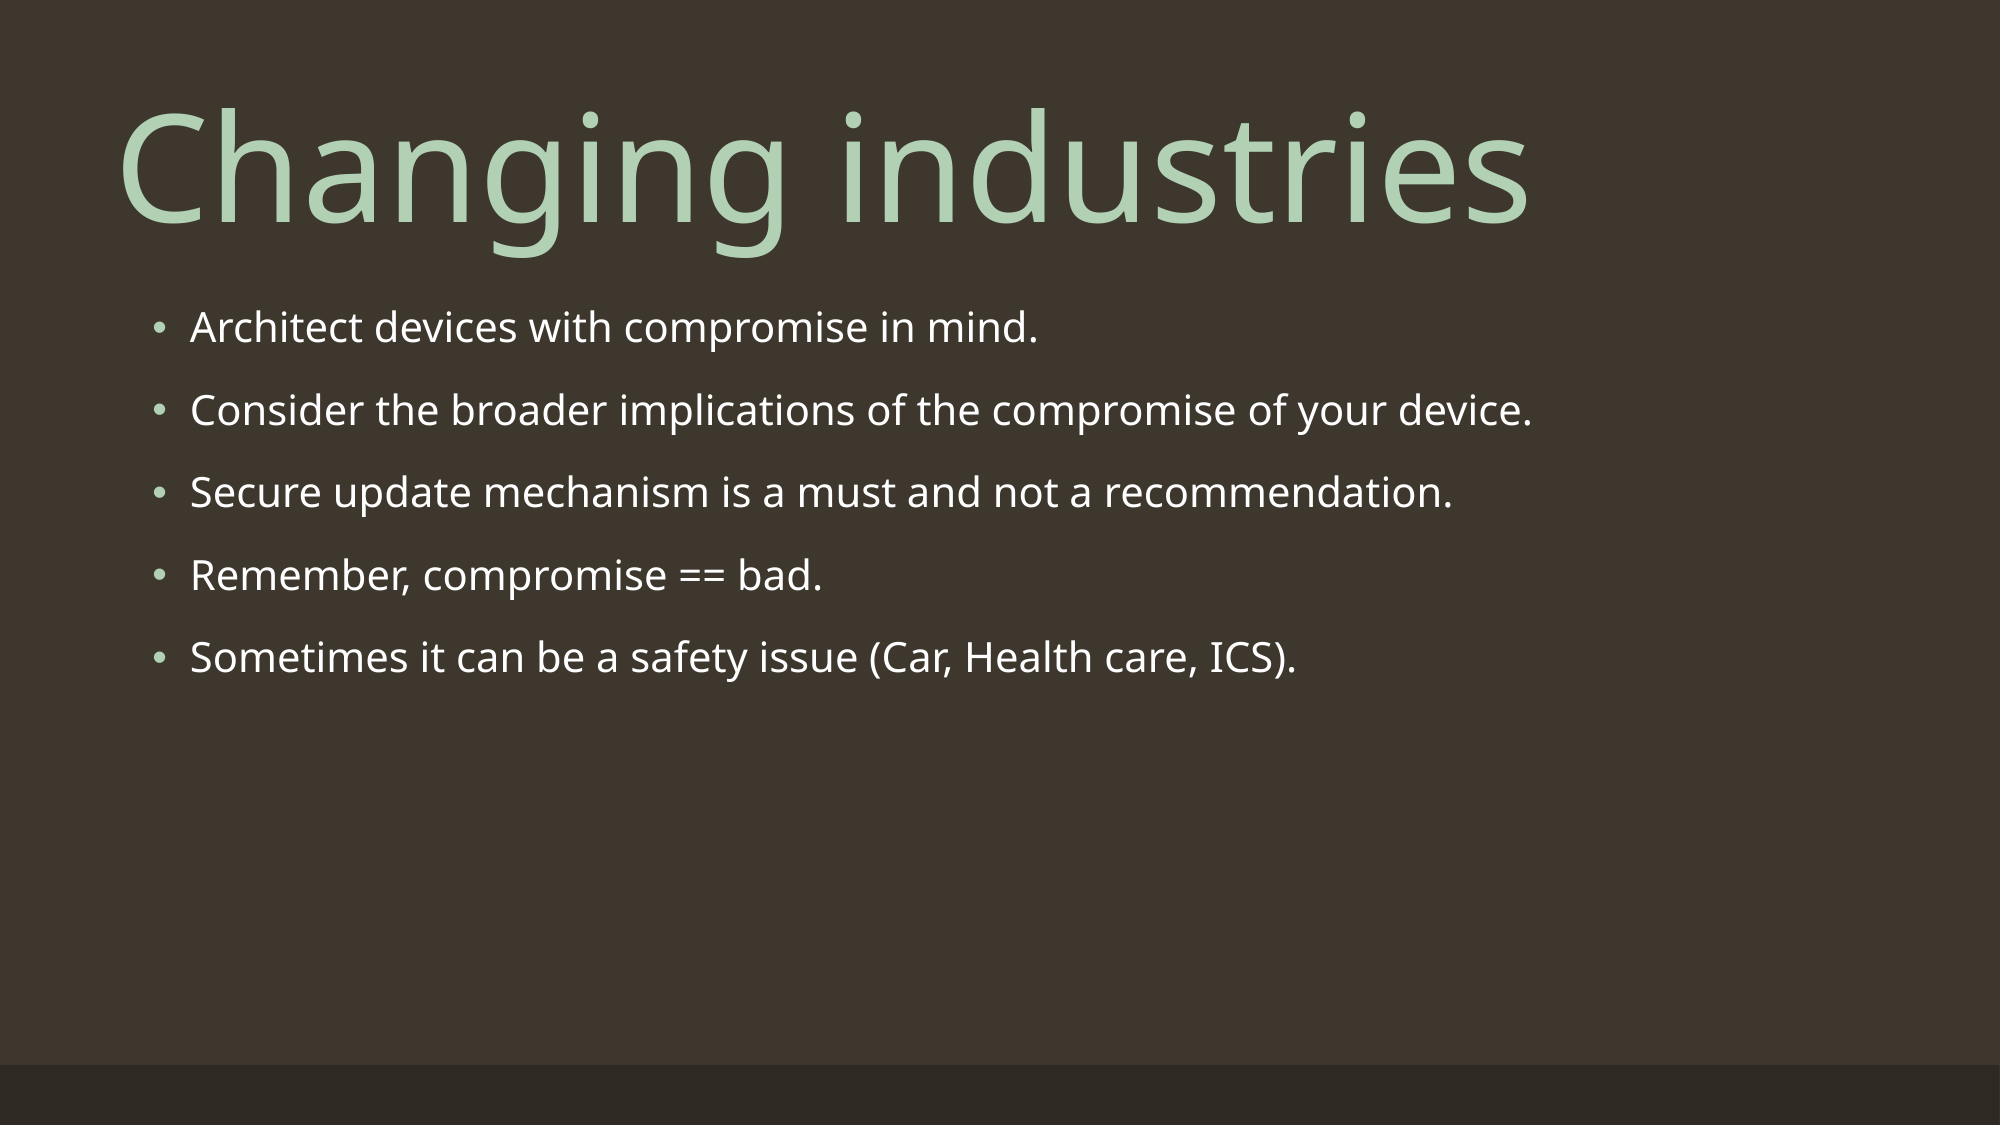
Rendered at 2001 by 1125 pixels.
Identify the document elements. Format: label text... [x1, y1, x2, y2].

title Changing industries [99, 75, 1975, 263]
list Architect devices with compromise in mind. Consider the broader implications of the compromise of your device. Secure update mechanism is a must and not a recommendation. Remember, compromise == bad. Sometimes it can be a safety issue (Car, Health care, ICS). [137, 299, 1900, 1014]
